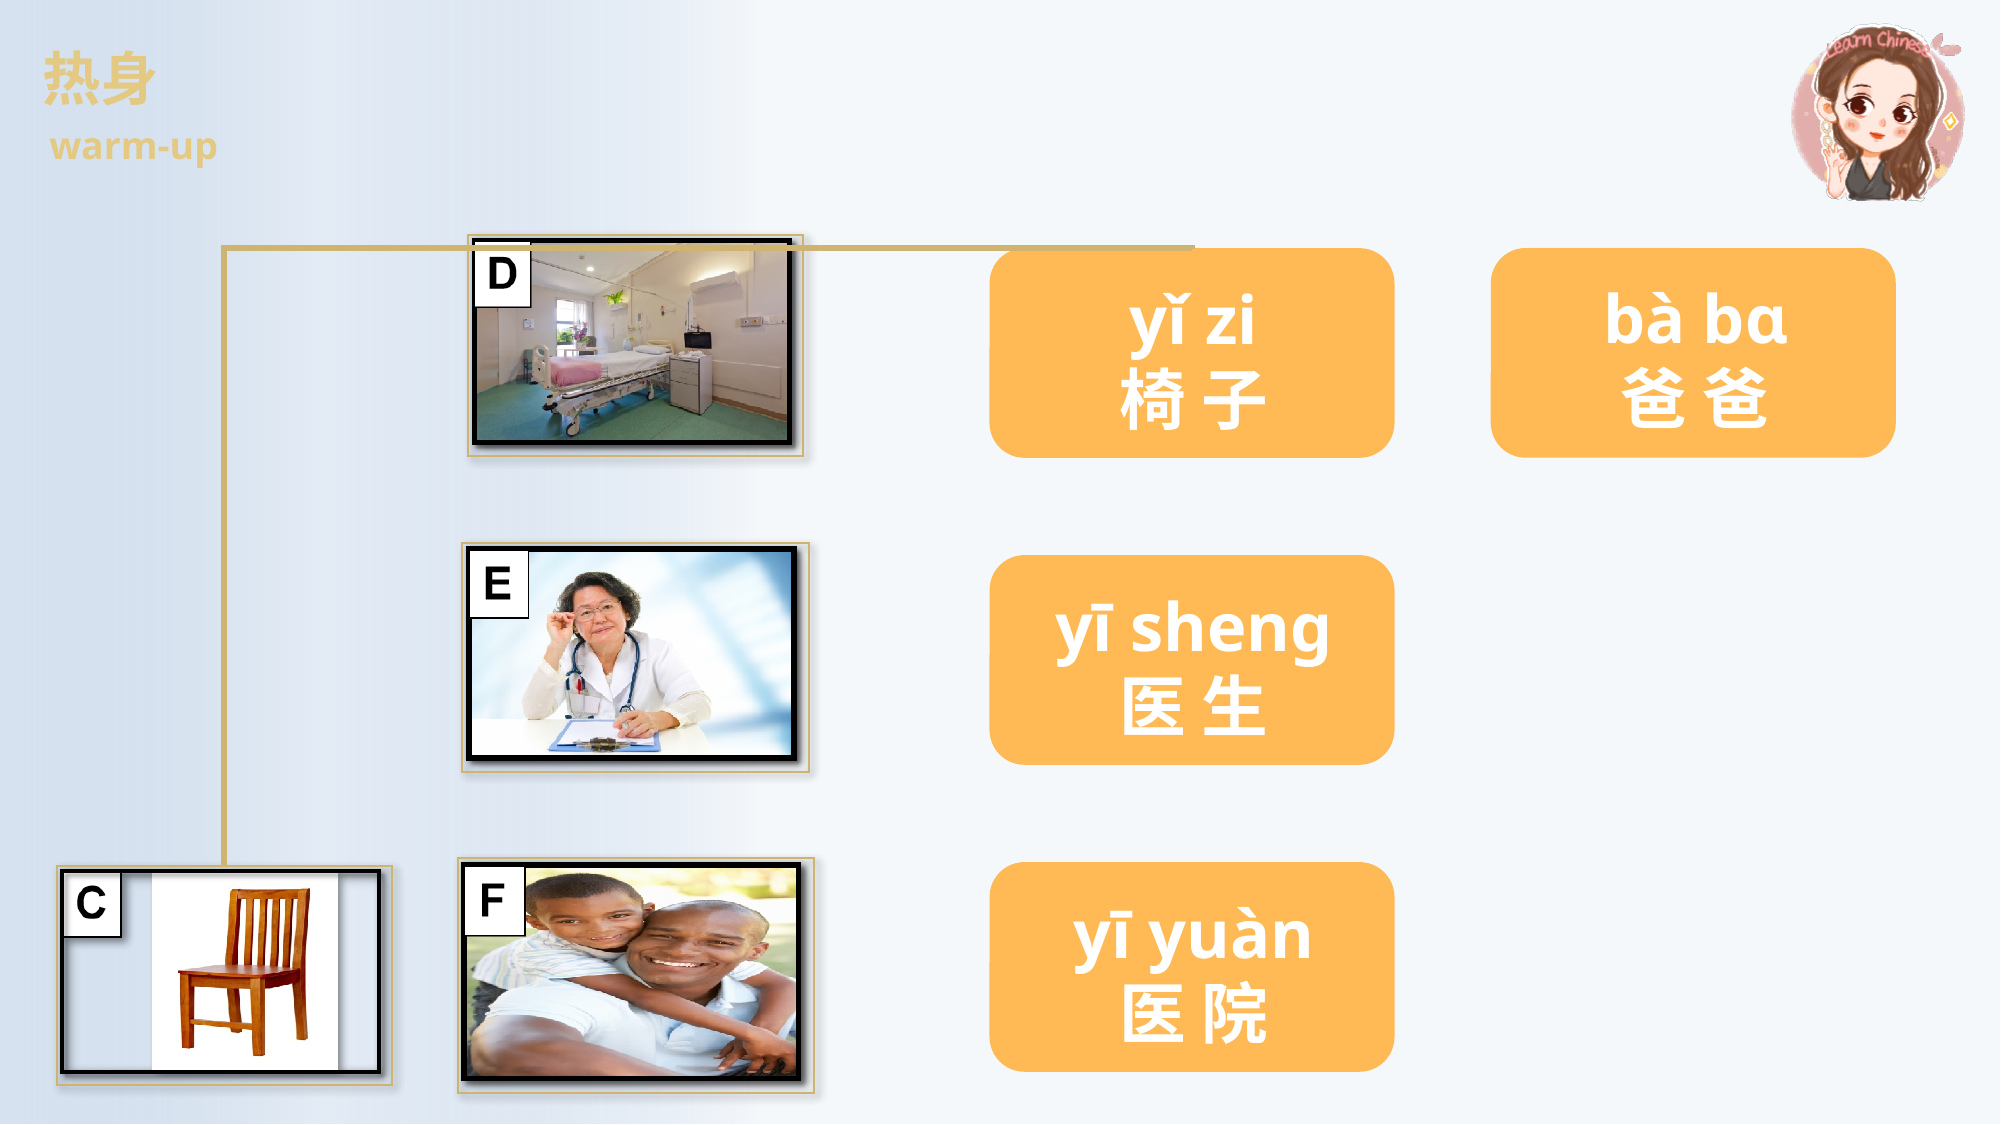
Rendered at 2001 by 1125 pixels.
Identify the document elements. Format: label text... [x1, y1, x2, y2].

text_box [398, 73, 1018, 1042]
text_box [989, 862, 1396, 1072]
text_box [1490, 247, 1897, 458]
text_box 热身 [27, 35, 174, 120]
text_box warm-up [34, 115, 234, 175]
picture [0, 0, 2001, 1125]
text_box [1018, 248, 1396, 458]
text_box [1018, 555, 1396, 765]
